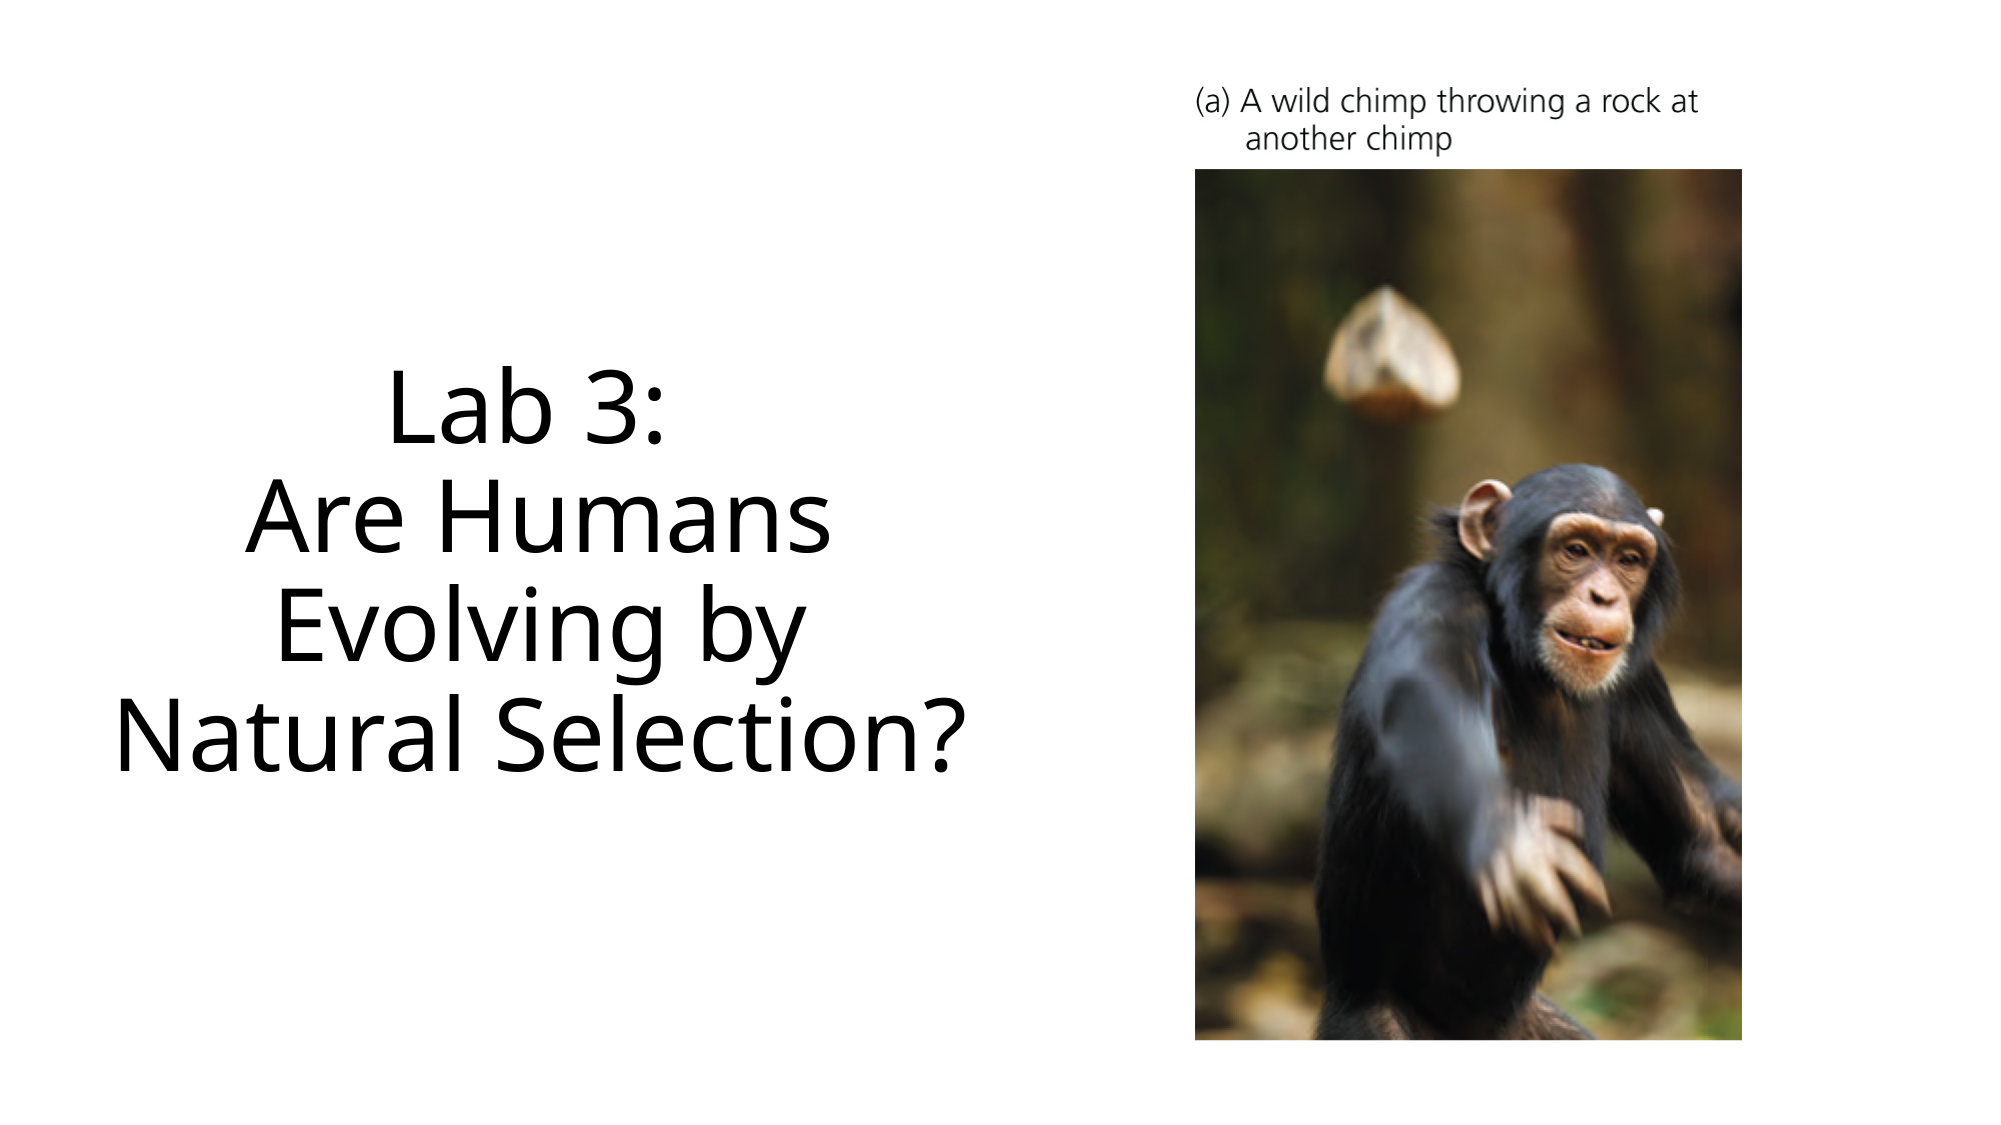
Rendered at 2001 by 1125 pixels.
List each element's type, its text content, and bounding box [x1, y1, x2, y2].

title Lab 3: Are Humans Evolving by Natural Selection? [96, 324, 984, 801]
picture [1176, 67, 1761, 1058]
